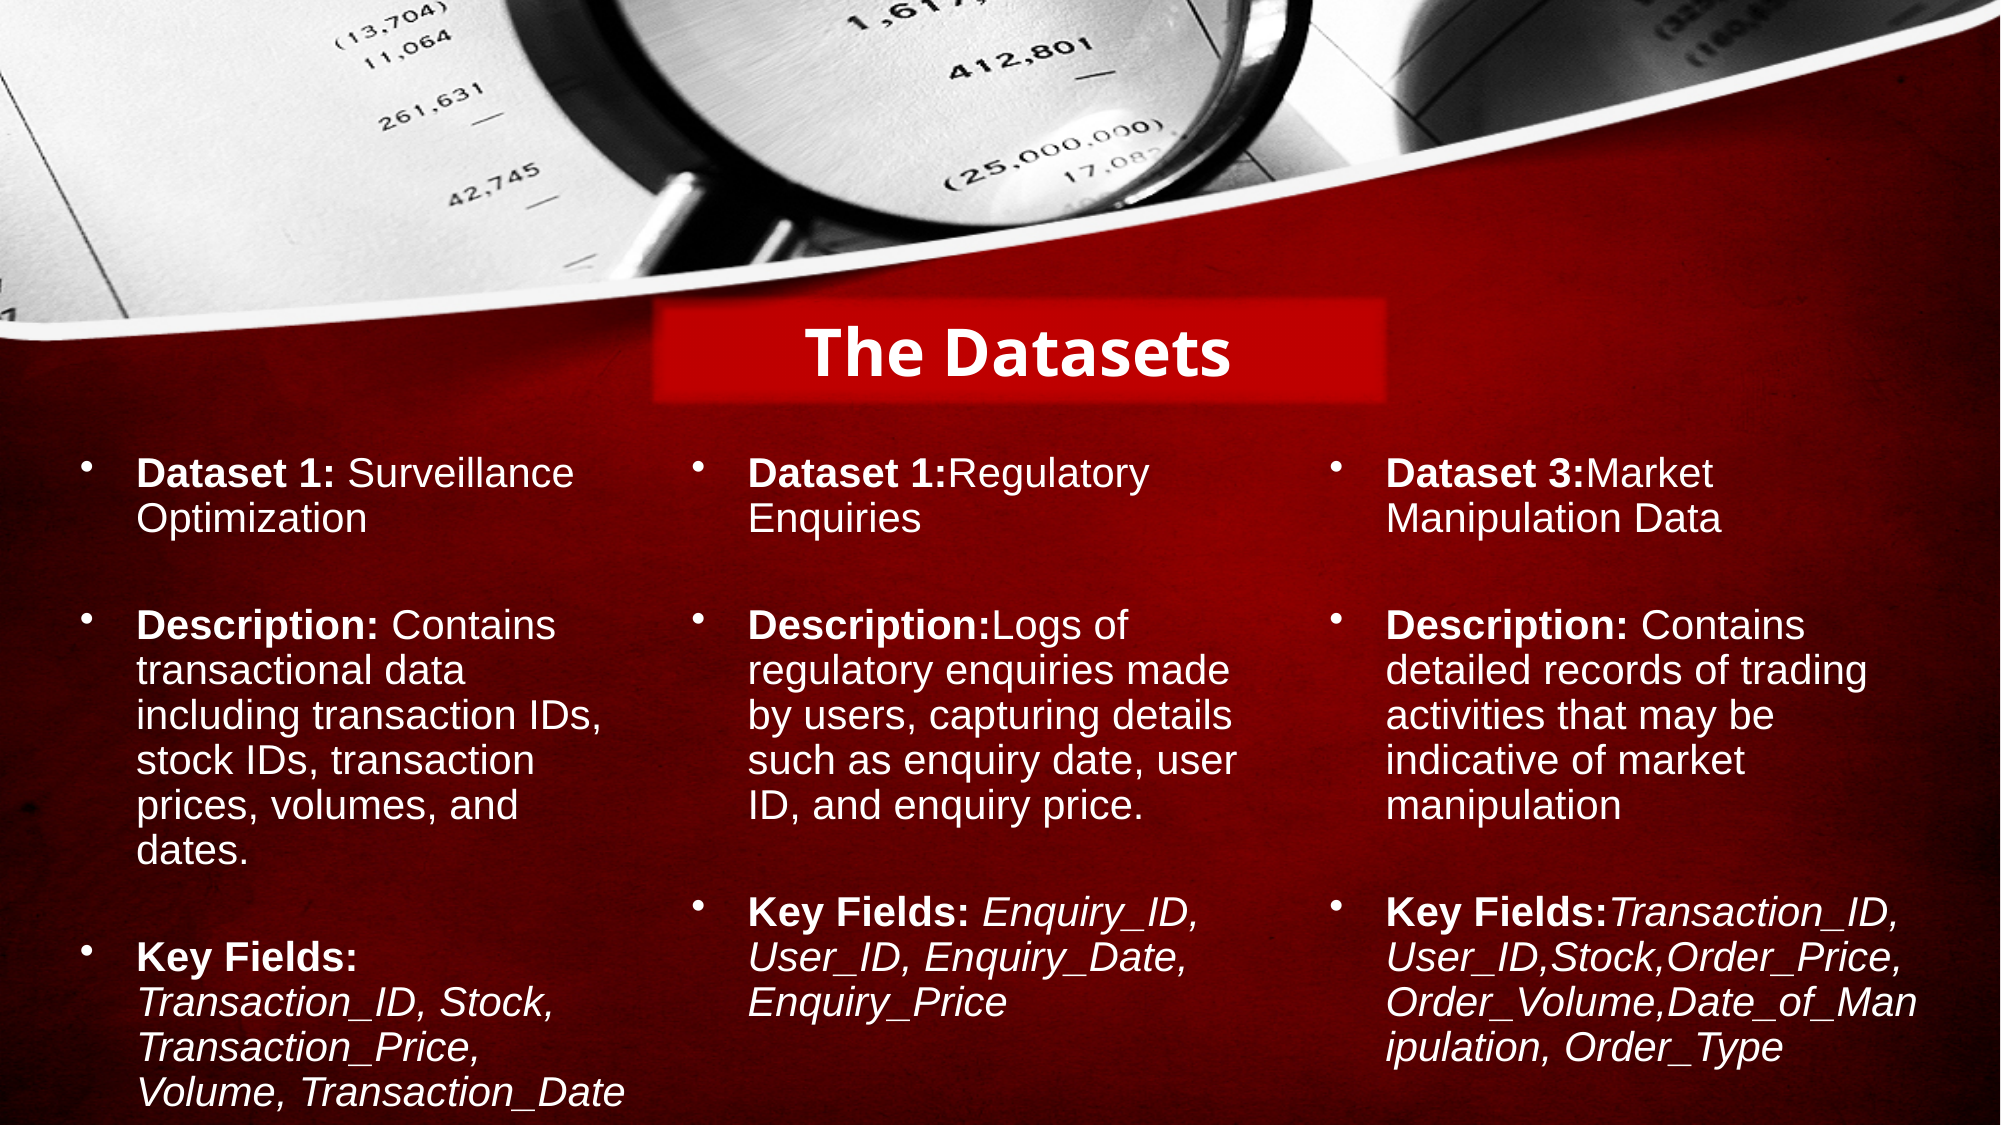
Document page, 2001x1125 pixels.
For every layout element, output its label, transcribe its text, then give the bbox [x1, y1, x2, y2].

text_box The Datasets [668, 313, 1370, 388]
text_box Dataset 3:Market Manipulation Data Description: Contains detailed records of trading activities that may be indicative of market manipulation Key Fields:Transaction_ID, User_ID,Stock,Order_Price, Order_Volume,Date_of_Manipulation, Order_Type [1314, 444, 1934, 1106]
picture [0, 0, 2001, 1125]
list Dataset 1: Surveillance Optimization Description: Contains transactional data including transaction IDs, stock IDs, transaction prices, volumes, and dates. Key Fields: Transaction_ID, Stock, Transaction_Price, Volume, Transaction_Date [64, 444, 658, 1087]
text_box Dataset 1:Regulatory Enquiries Description:Logs of regulatory enquiries made by users, capturing details such as enquiry date, user ID, and enquiry price. Key Fields: Enquiry_ID, User_ID, Enquiry_Date, Enquiry_Price [676, 444, 1296, 1087]
